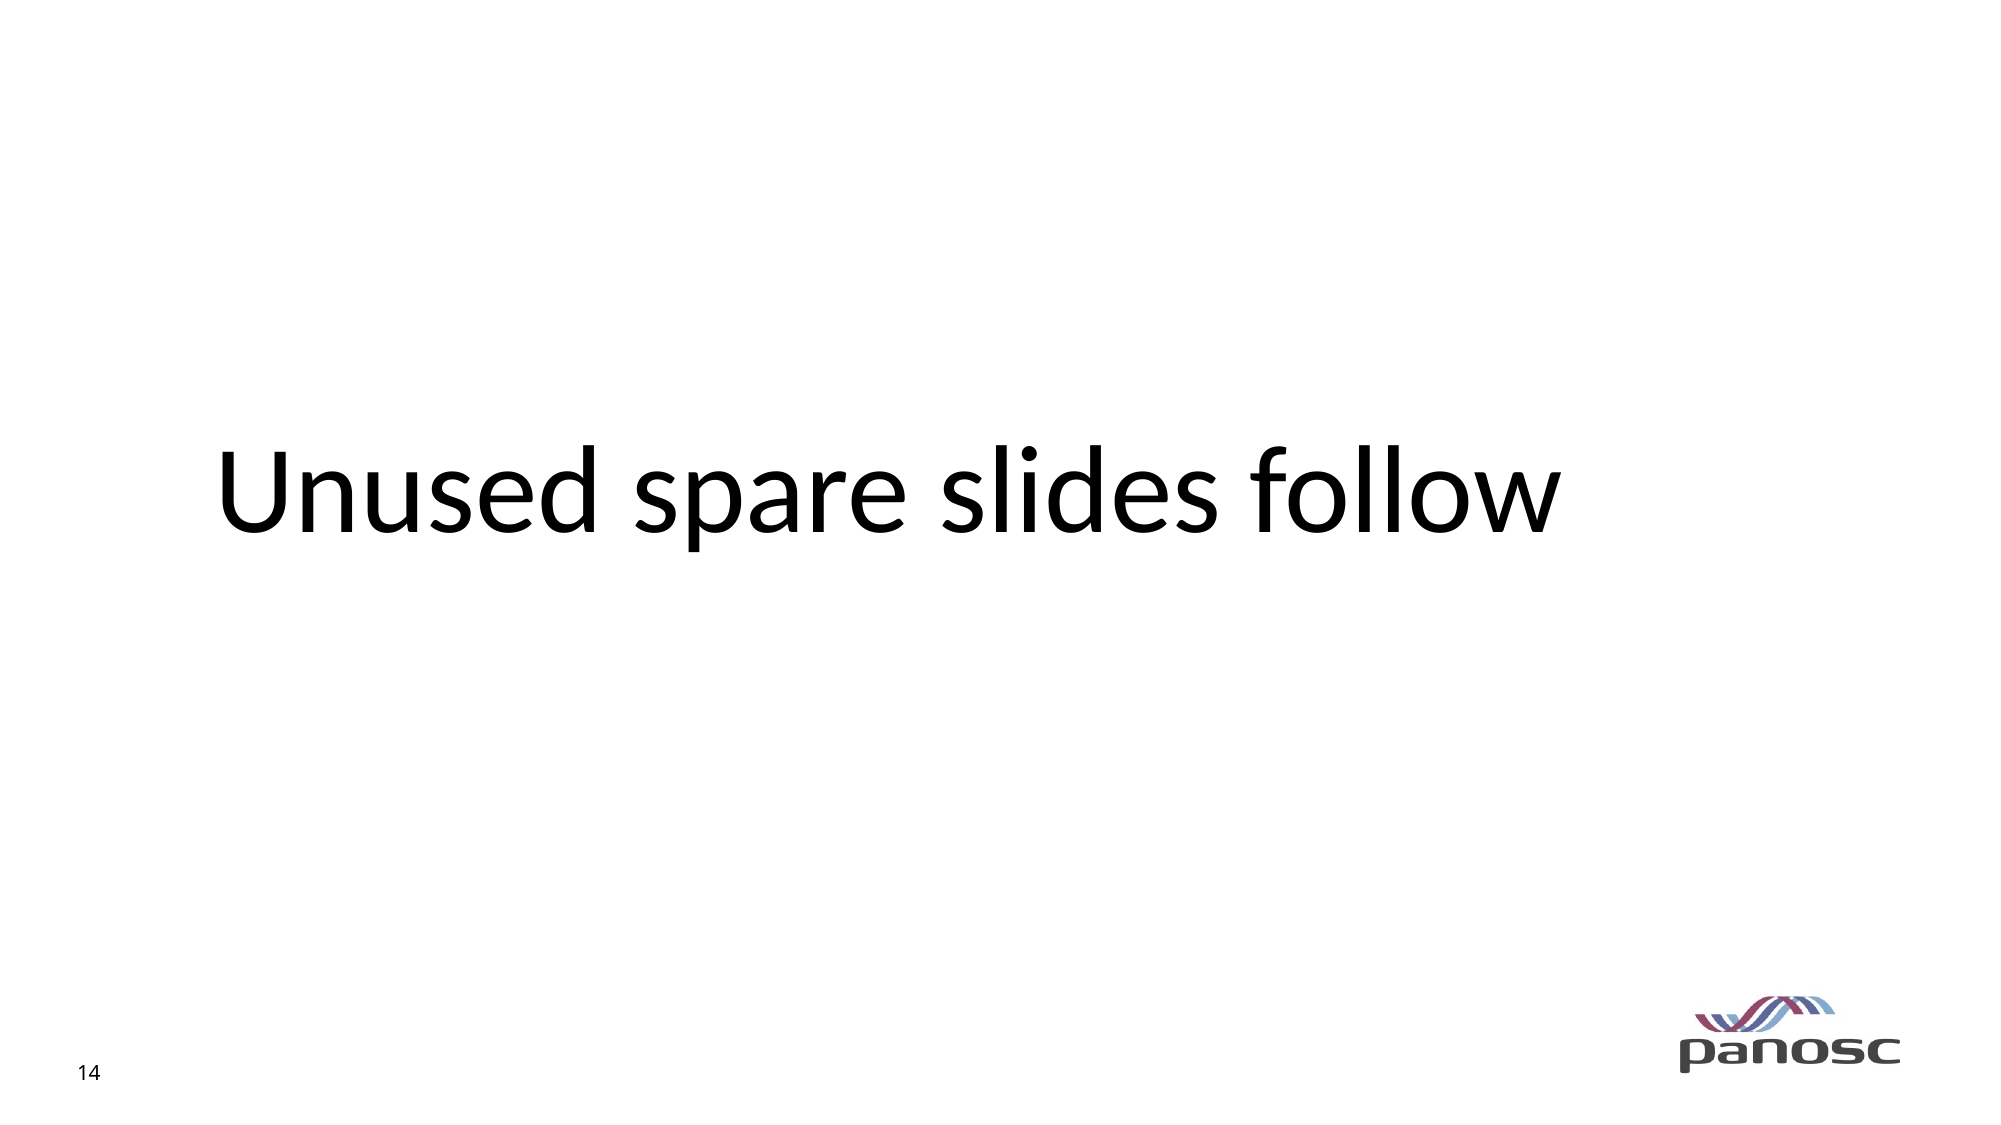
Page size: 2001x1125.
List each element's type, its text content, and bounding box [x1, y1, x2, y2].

text_box Unused spare slides follow [199, 399, 1788, 565]
picture [1, 947, 1999, 1125]
